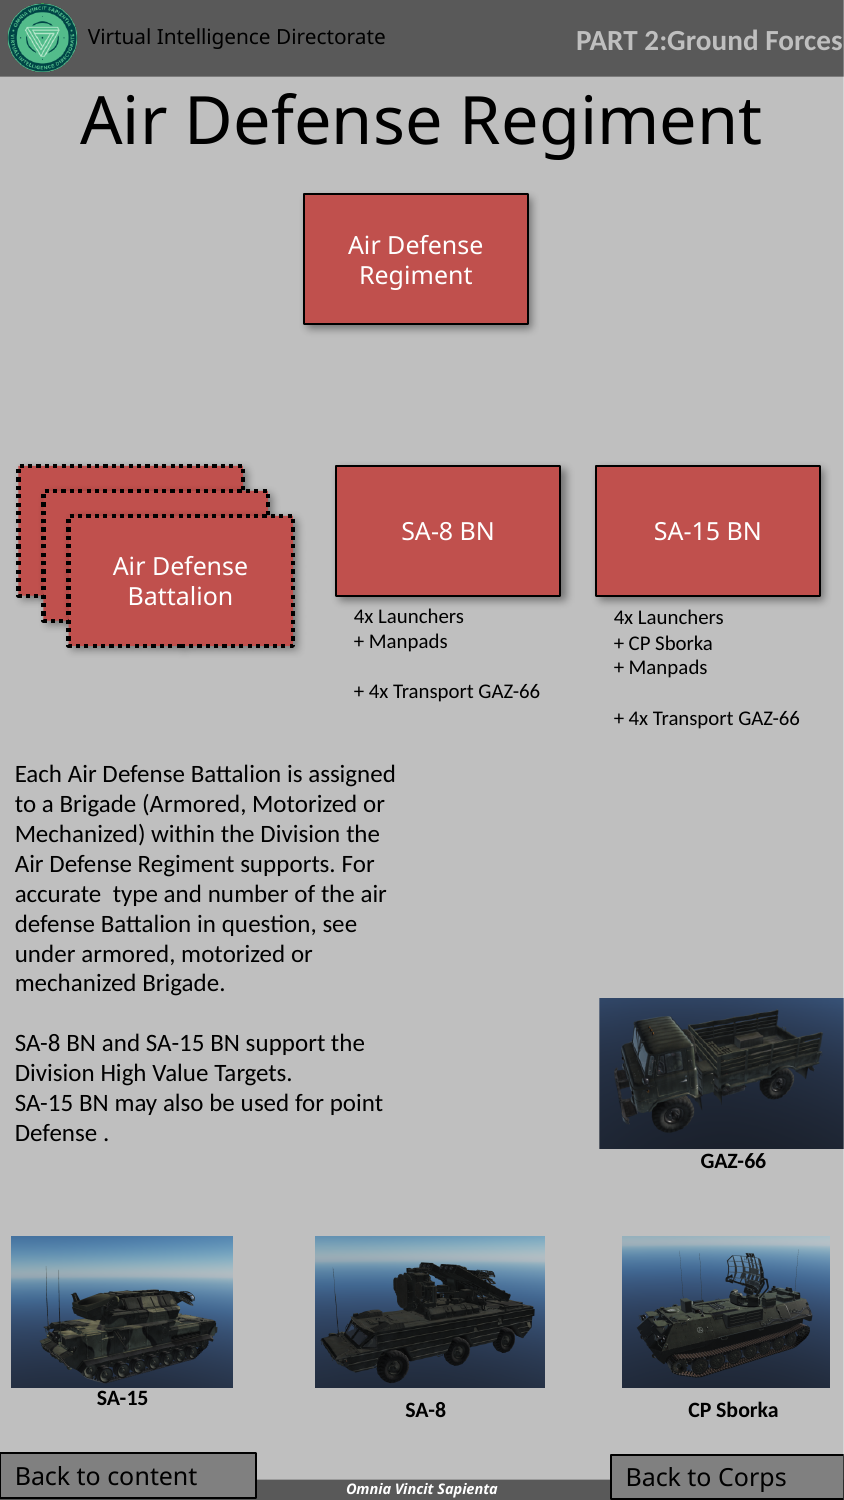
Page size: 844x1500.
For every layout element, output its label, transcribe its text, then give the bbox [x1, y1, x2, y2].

text_box Back to content [0, 1453, 257, 1498]
text_box Each Air Defense Battalion is assigned to a Brigade (Armored, Motorized or Mechanized) within the Division the Air Defense Regiment supports. For accurate type and number of the air defense Battalion in question, see under armored, motorized or mechanized Brigade. SA-8 BN and SA-15 BN support the Division High Value Targets. SA-15 BN may also be used for point Defense . [0, 750, 422, 1154]
title Air Defense Regiment [0, 76, 844, 160]
text_box Air Defense Battalion [66, 514, 295, 648]
text_box Air Defense Regiment [302, 192, 530, 326]
text_box 4x Launchers + CP Sborka + Manpads + 4x Transport GAZ-66 [598, 596, 824, 737]
picture [599, 997, 844, 1149]
text_box 4x Launchers + Manpads + 4x Transport GAZ-66 [339, 595, 564, 711]
text_box Air Defense Battalion [41, 489, 270, 623]
text_box Air Defense Battalion [16, 464, 245, 598]
text_box GAZ-66 [623, 1155, 844, 1181]
text_box PART 2:Ground Forces [551, 0, 844, 77]
picture [11, 1236, 234, 1389]
text_box SA-8 [315, 1395, 536, 1429]
text_box SA-15 [12, 1395, 233, 1417]
picture [315, 1236, 545, 1389]
text_box CP Sborka [623, 1387, 844, 1429]
text_box Back to Corps [610, 1454, 844, 1500]
text_box SA-15 BN [594, 464, 822, 598]
text_box SA-8 BN [334, 464, 562, 598]
picture [622, 1236, 831, 1389]
picture [1, 1, 82, 74]
